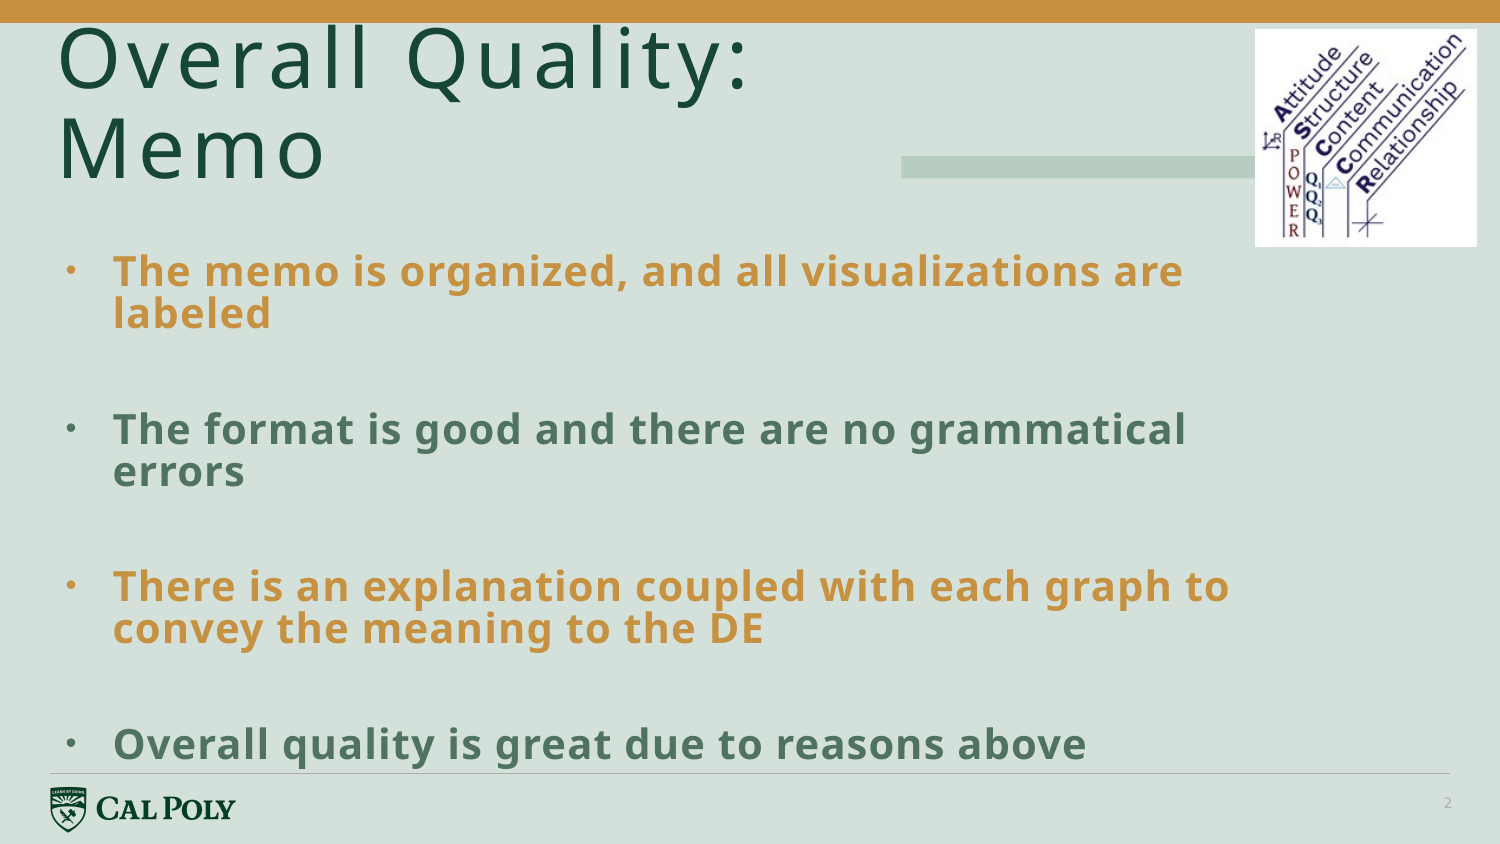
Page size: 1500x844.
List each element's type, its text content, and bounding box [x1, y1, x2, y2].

picture [1255, 29, 1477, 248]
slide_number 2 [1400, 781, 1467, 827]
title Overall Quality: Memo [41, 49, 1040, 164]
list The memo is organized, and all visualizations are labeled The format is good and there are no grammatical errors There is an explanation coupled with each graph to convey the meaning to the DE Overall quality is great due to reasons above [50, 245, 1274, 724]
